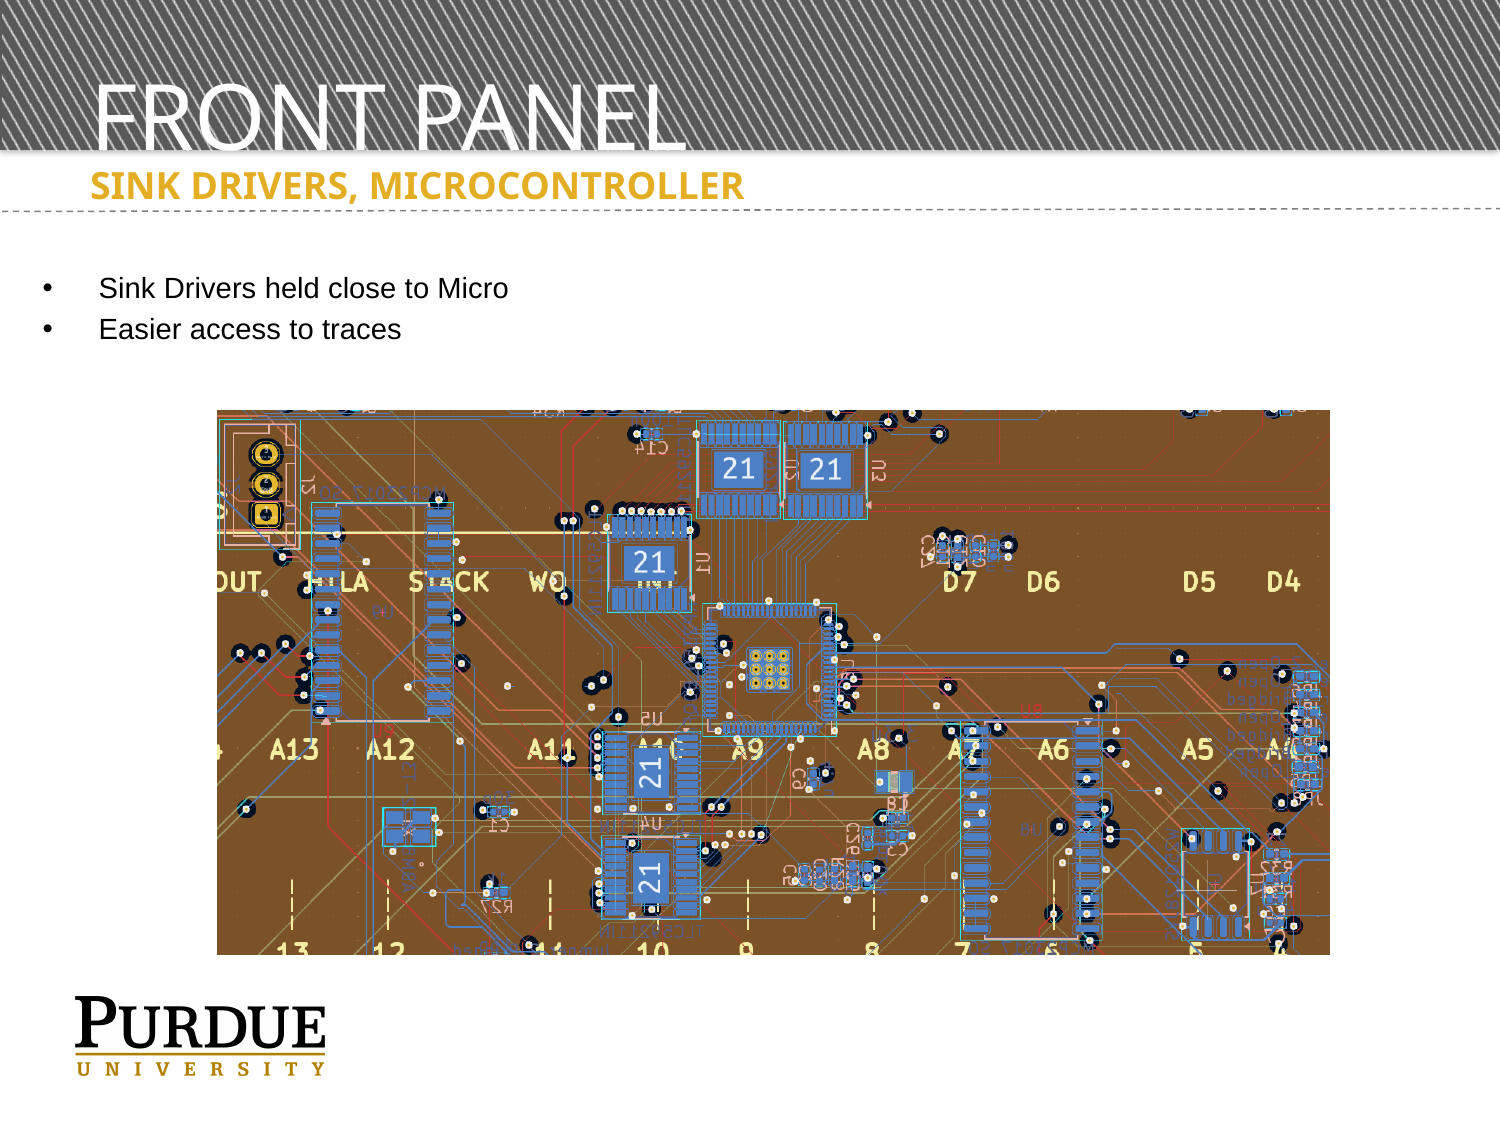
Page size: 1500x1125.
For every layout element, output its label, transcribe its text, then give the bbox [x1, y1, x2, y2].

picture [214, 408, 1331, 957]
list Sink Drivers, microcontroller [75, 154, 1425, 228]
picture [75, 996, 325, 1076]
list Sink Drivers held close to Micro Easier access to traces [27, 262, 610, 986]
title Front Panel [75, 51, 1427, 175]
